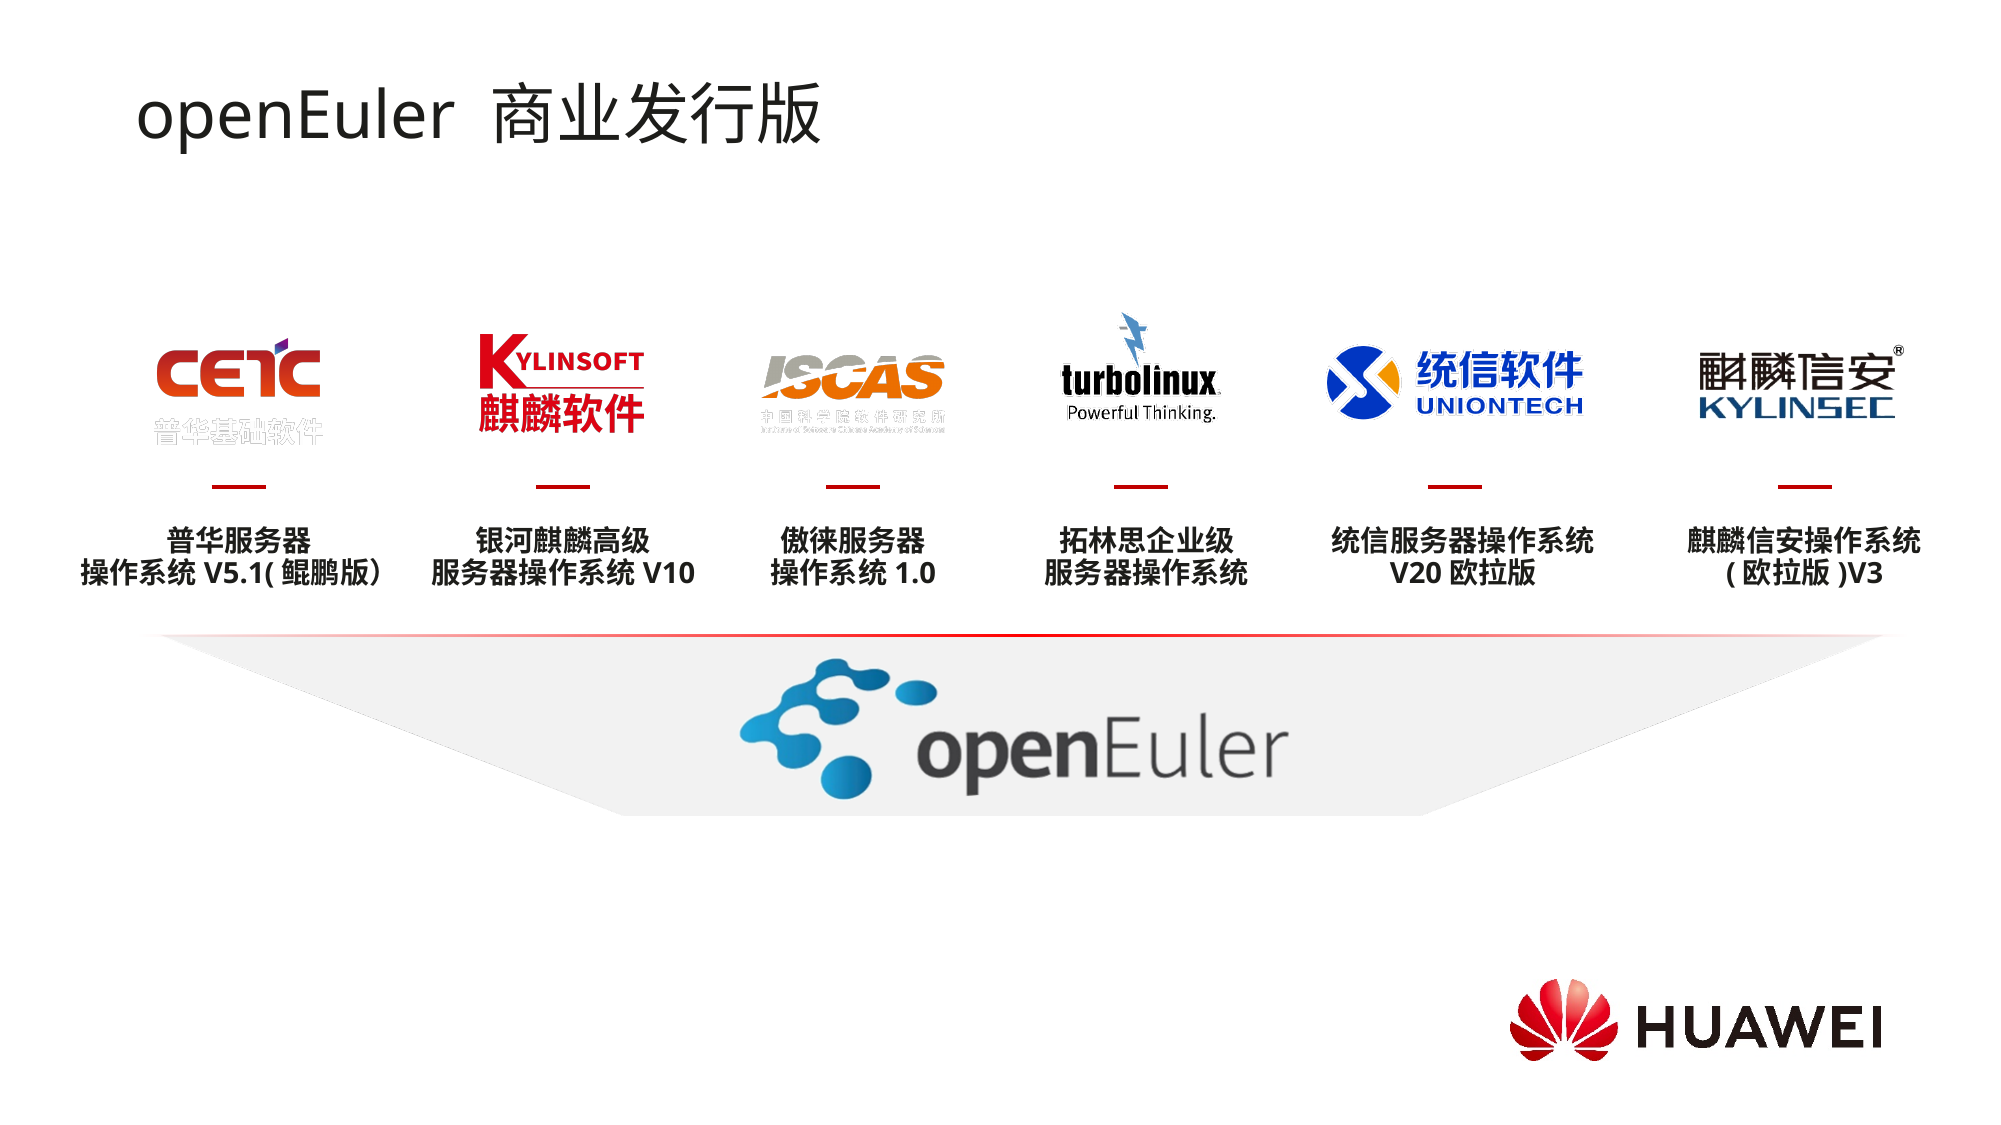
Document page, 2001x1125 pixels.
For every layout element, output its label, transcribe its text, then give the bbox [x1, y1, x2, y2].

picture [761, 355, 945, 434]
text_box 拓林思企业级 服务器操作系统 [1024, 506, 1270, 610]
picture [1684, 332, 1919, 433]
text_box 麒麟信安操作系统 (欧拉版)V3 [1667, 506, 1943, 610]
text_box 银河麒麟高级 服务器操作系统V10 [419, 506, 716, 610]
picture [136, 634, 1910, 816]
text_box 统信服务器操作系统 V20欧拉版 [1311, 506, 1616, 610]
text_box 普华服务器 操作系统V5.1(鲲鹏版） [59, 506, 419, 610]
picture [154, 338, 323, 445]
picture [1325, 337, 1588, 420]
picture [1510, 979, 1881, 1061]
text_box openEuler 商业发行版 [120, 73, 1881, 154]
picture [479, 334, 644, 433]
picture [1041, 307, 1241, 427]
text_box 傲徕服务器 操作系统1.0 [749, 506, 957, 610]
